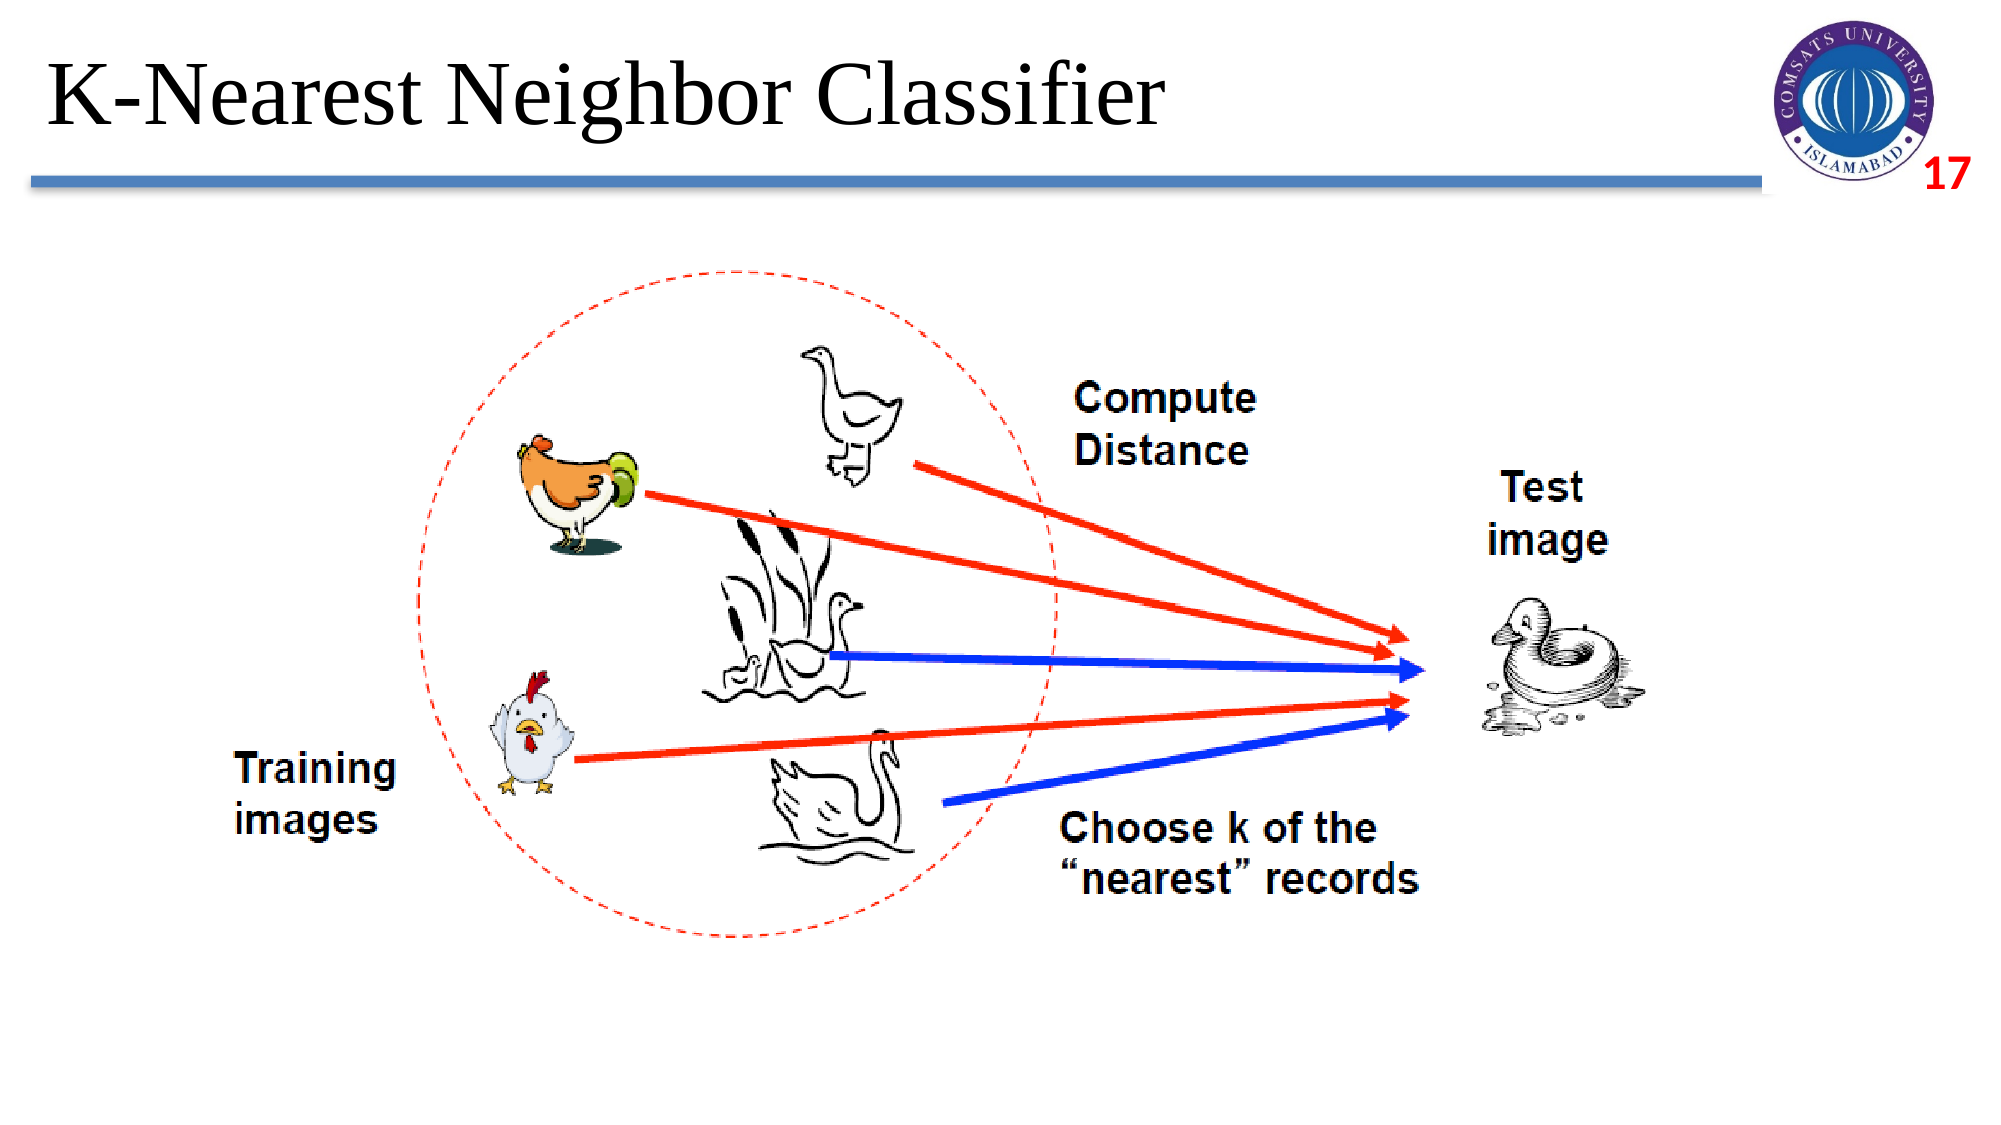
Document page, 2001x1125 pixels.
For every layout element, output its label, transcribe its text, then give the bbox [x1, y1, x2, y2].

picture [1762, 7, 1945, 194]
picture [203, 265, 1652, 947]
title K-Nearest Neighbor Classifier [31, 11, 1567, 164]
